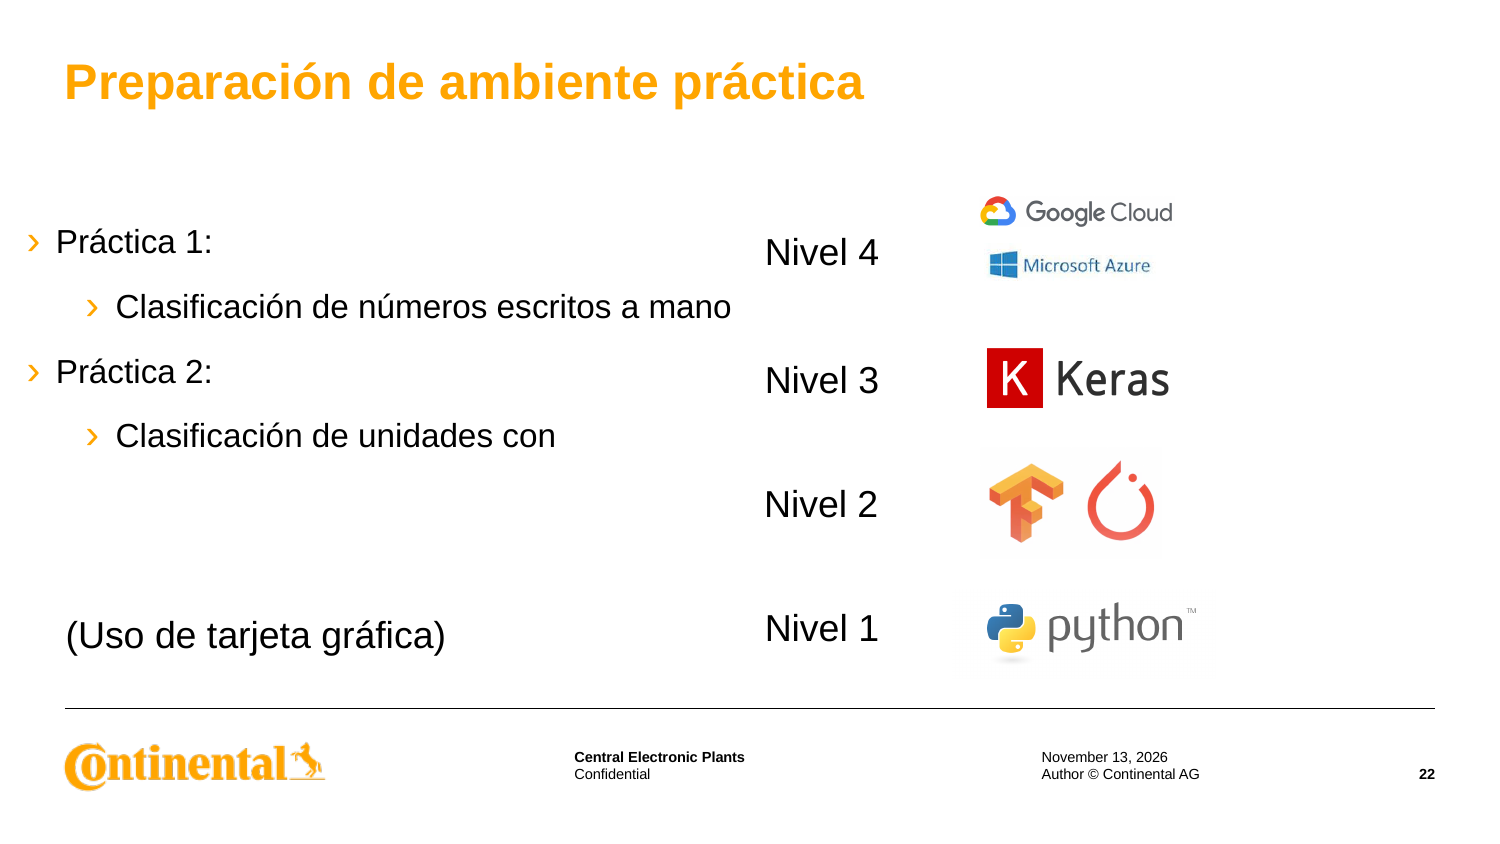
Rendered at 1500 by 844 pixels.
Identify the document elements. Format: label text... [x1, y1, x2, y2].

title Preparación de ambiente práctica [64, 49, 1042, 168]
picture [952, 241, 1190, 293]
text_box Nivel 4 [754, 220, 953, 281]
text_box (Uso de tarjeta gráfica) [50, 603, 462, 664]
picture [951, 588, 1216, 679]
list Práctica 1: Clasificación de números escritos a mano Práctica 2: Clasificación de unidades con [26, 217, 754, 548]
picture [979, 446, 1162, 560]
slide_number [1041, 746, 1371, 765]
text_box Nivel 1 [749, 596, 946, 657]
footer Author © Continental AG [1041, 765, 1371, 784]
picture [978, 196, 1175, 227]
slide_number 22 [1376, 765, 1436, 784]
picture [986, 347, 1182, 410]
text_box Nivel 3 [754, 348, 953, 409]
text_box Nivel 2 [754, 472, 953, 533]
